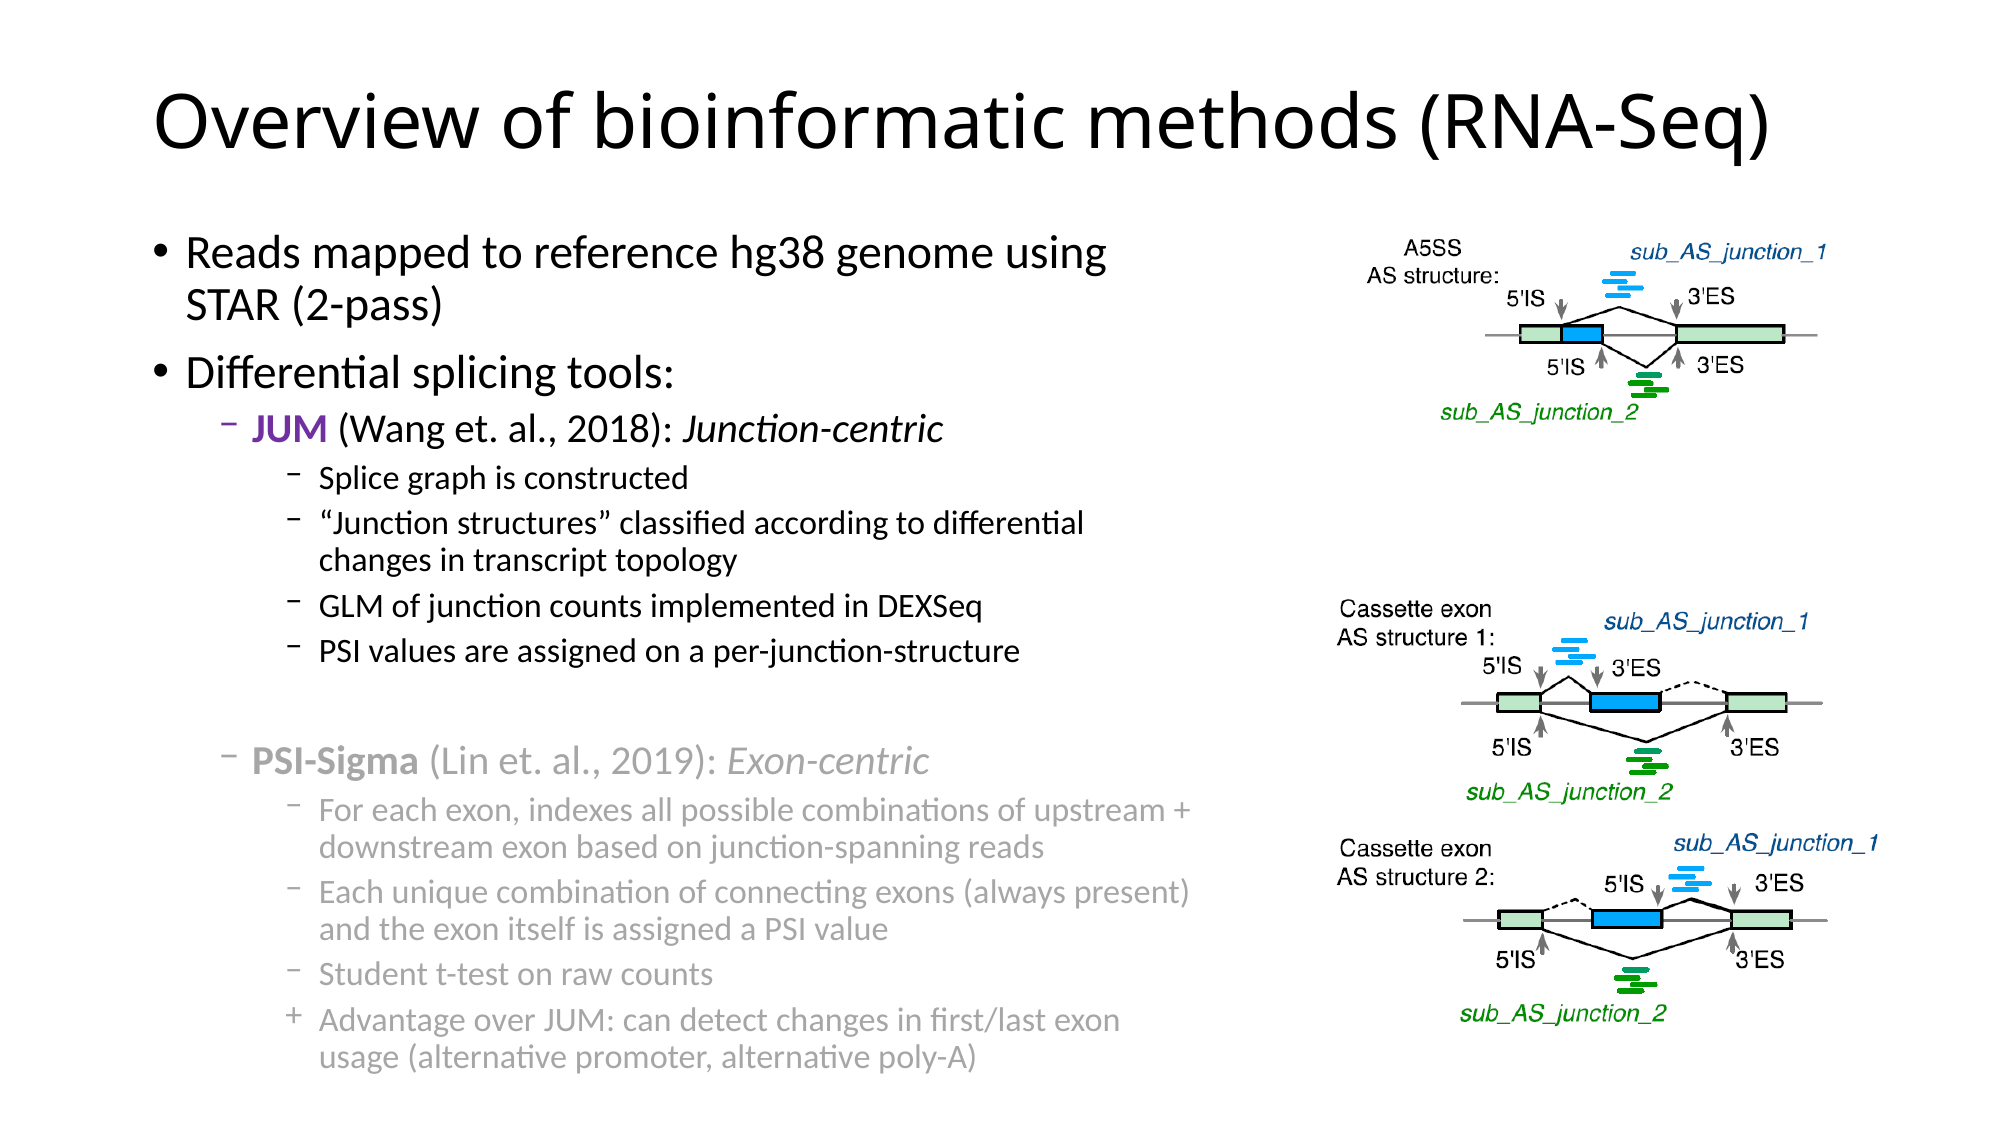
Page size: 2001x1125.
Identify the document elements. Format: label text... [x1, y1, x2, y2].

picture [1330, 588, 1895, 1040]
picture [1362, 235, 1863, 429]
list Reads mapped to reference hg38 genome using STAR (2-pass) Differential splicing tools: JUM (Wang et. al., 2018): Junction-centric Splice graph is constructed “Junction structures” classified according to differential changes in transcript topology GLM of junction counts implemented in DEXSeq PSI values are assigned on a per-junction-structure PSI-Sigma (Lin et. al., 2019): Exon-centric For each exon, indexes all possible combinations of upstream + downstream exon based on junction-spanning reads Each unique combination of connecting exons (always present) and the exon itself is assigned a PSI value Student t-test on raw counts Advantage over JUM: can detect changes in first/last exon usage (alternative promoter, alternative poly-A) [137, 219, 1207, 1088]
title Overview of bioinformatic methods (RNA-Seq) [137, 49, 1863, 198]
